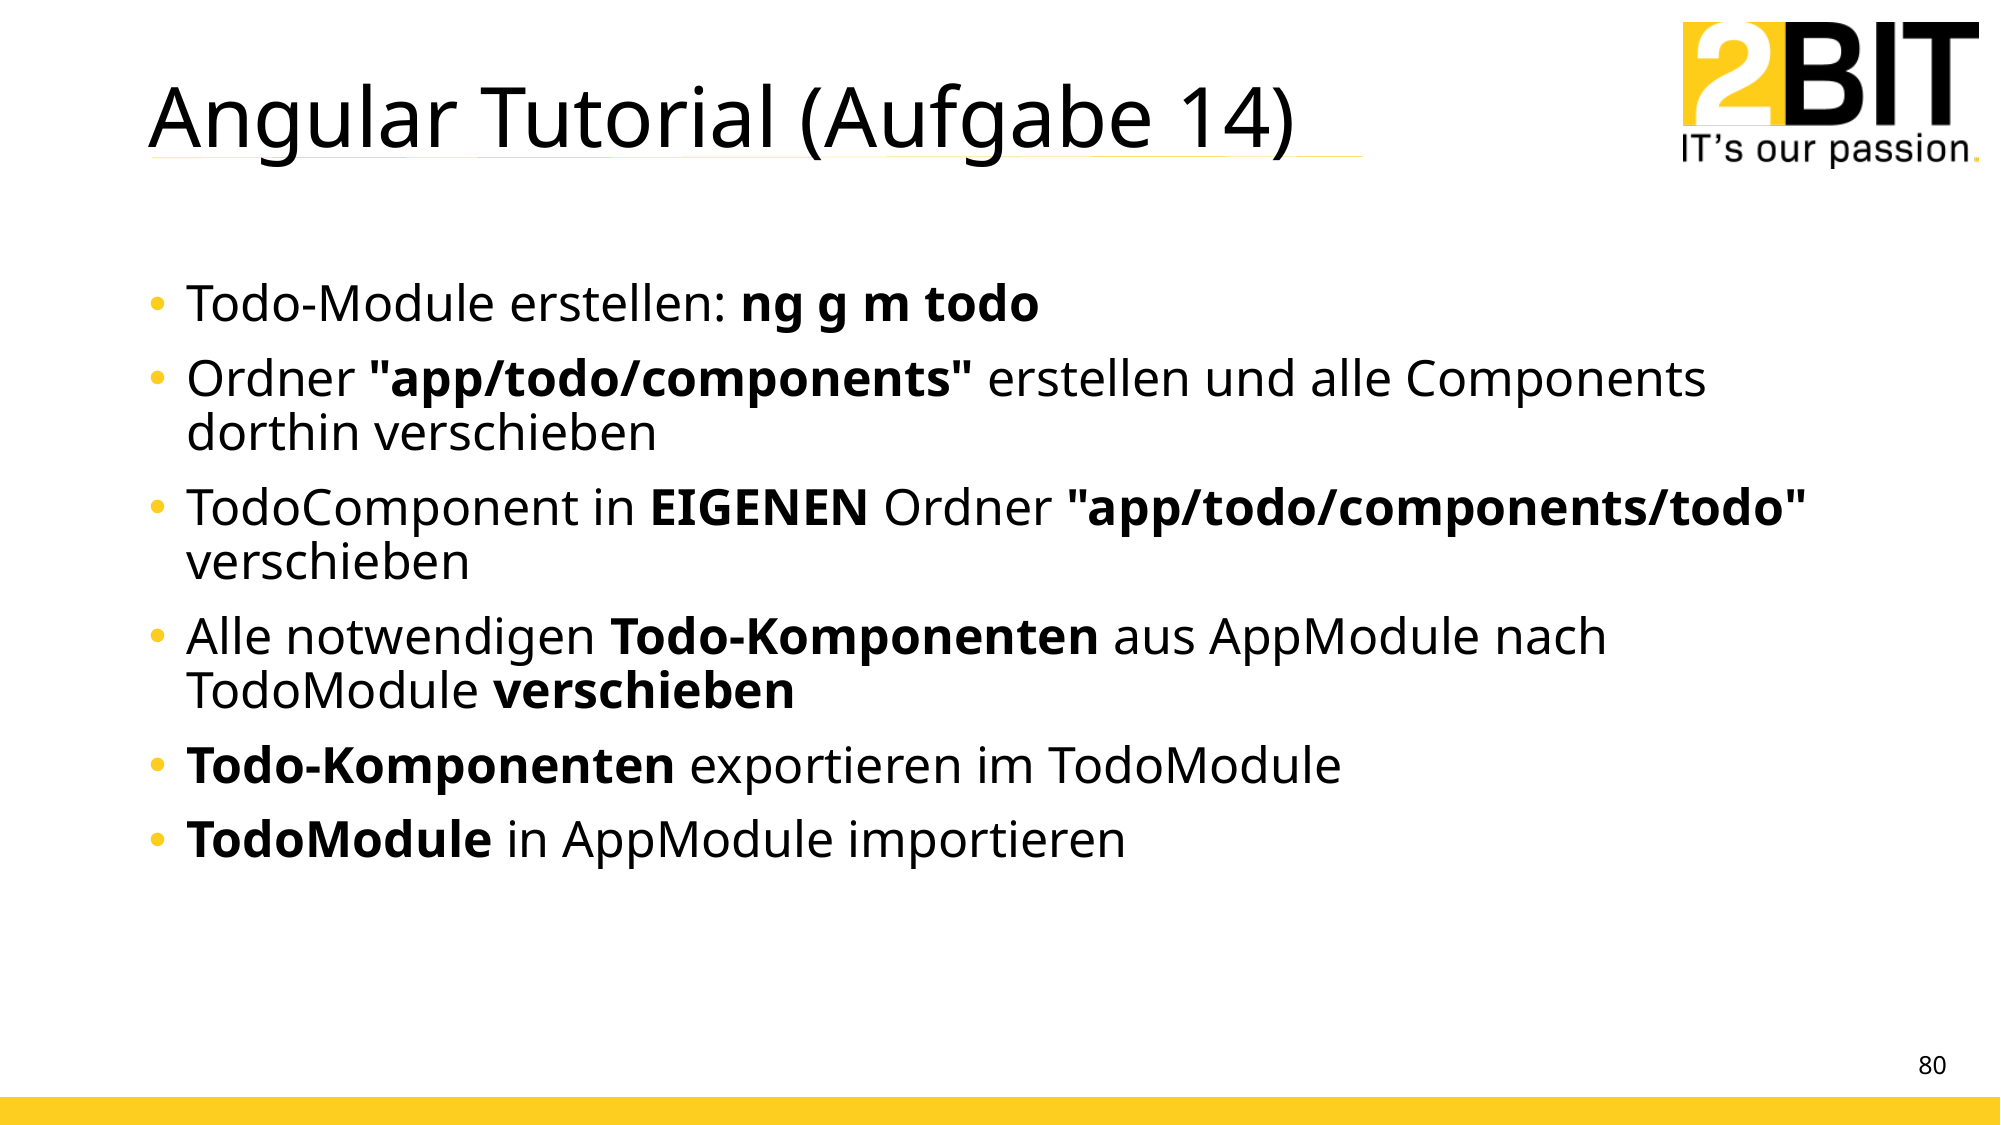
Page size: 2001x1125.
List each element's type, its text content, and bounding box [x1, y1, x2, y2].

list Todo-Module erstellen: ng g m todo Ordner "app/todo/components" erstellen und alle Components dorthin verschieben TodoComponent in EIGENEN Ordner "app/todo/components/todo" verschieben Alle notwendigen Todo-Komponenten aus AppModule nach TodoModule verschieben Todo-Komponenten exportieren im TodoModule TodoModule in AppModule importieren [133, 271, 1859, 985]
picture [1683, 22, 1979, 169]
title Angular Tutorial (Aufgabe 14) [133, 68, 1859, 271]
